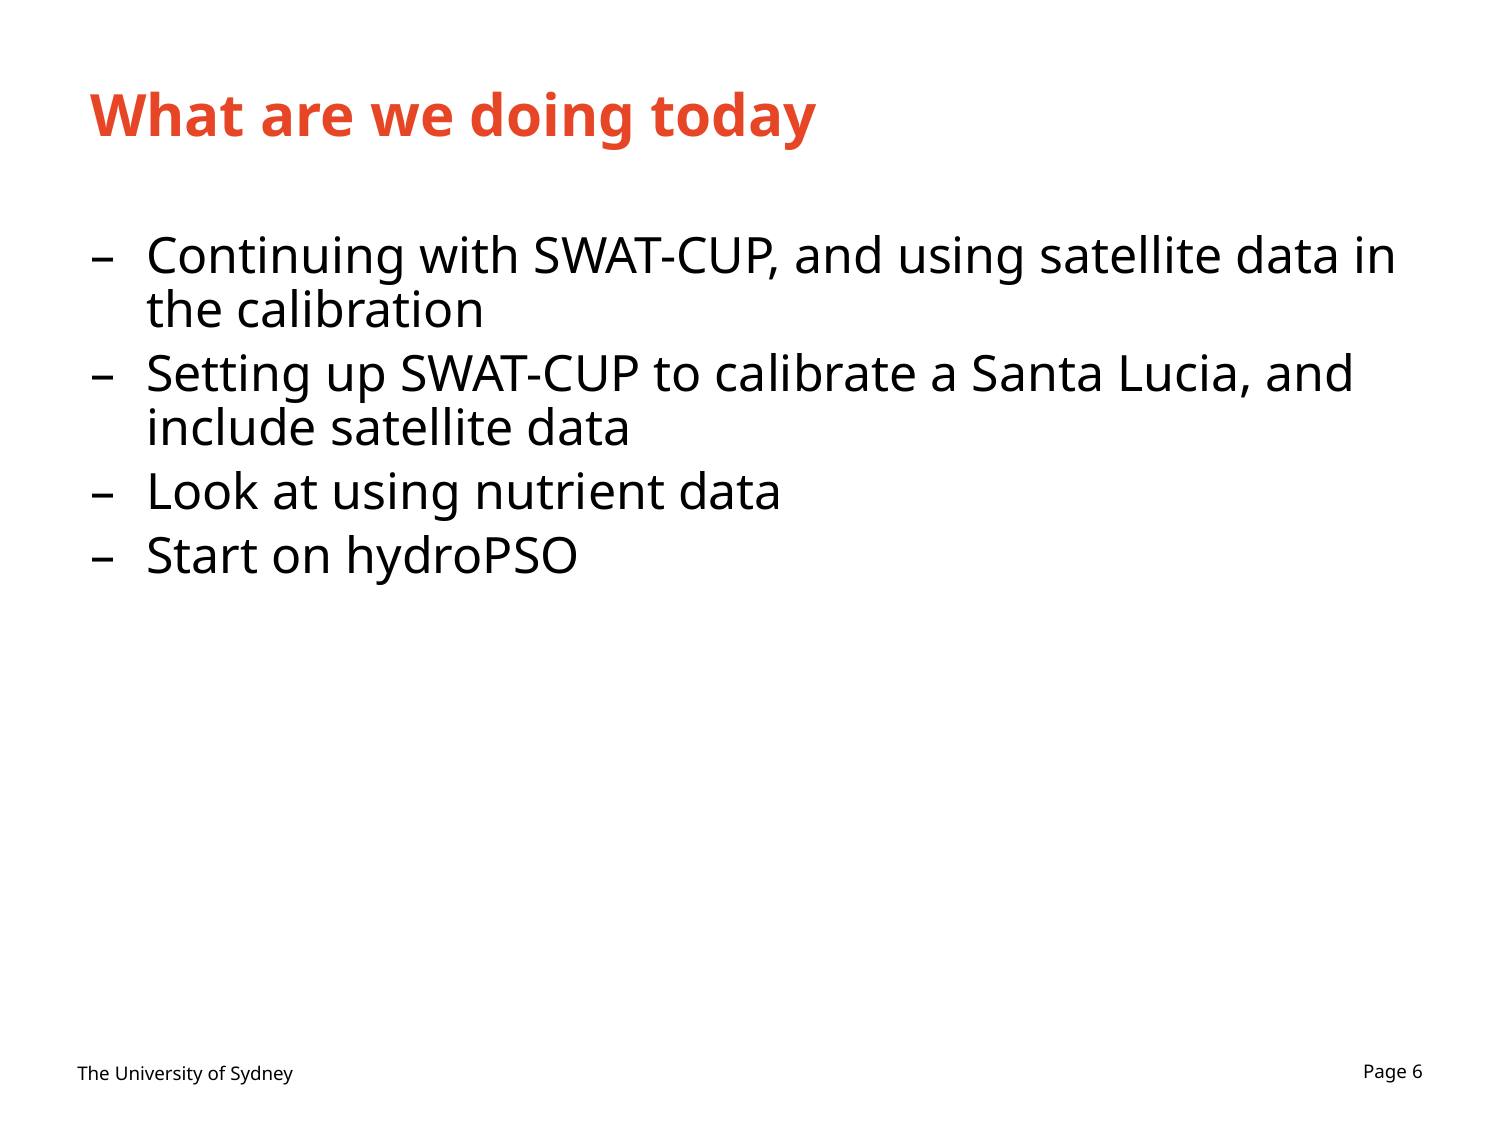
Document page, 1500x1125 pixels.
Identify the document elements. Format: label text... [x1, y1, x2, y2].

title What are we doing today [75, 19, 1425, 207]
list Continuing with SWAT-CUP, and using satellite data in the calibration Setting up SWAT-CUP to calibrate a Santa Lucia, and include satellite data Look at using nutrient data Start on hydroPSO [75, 222, 1425, 1005]
